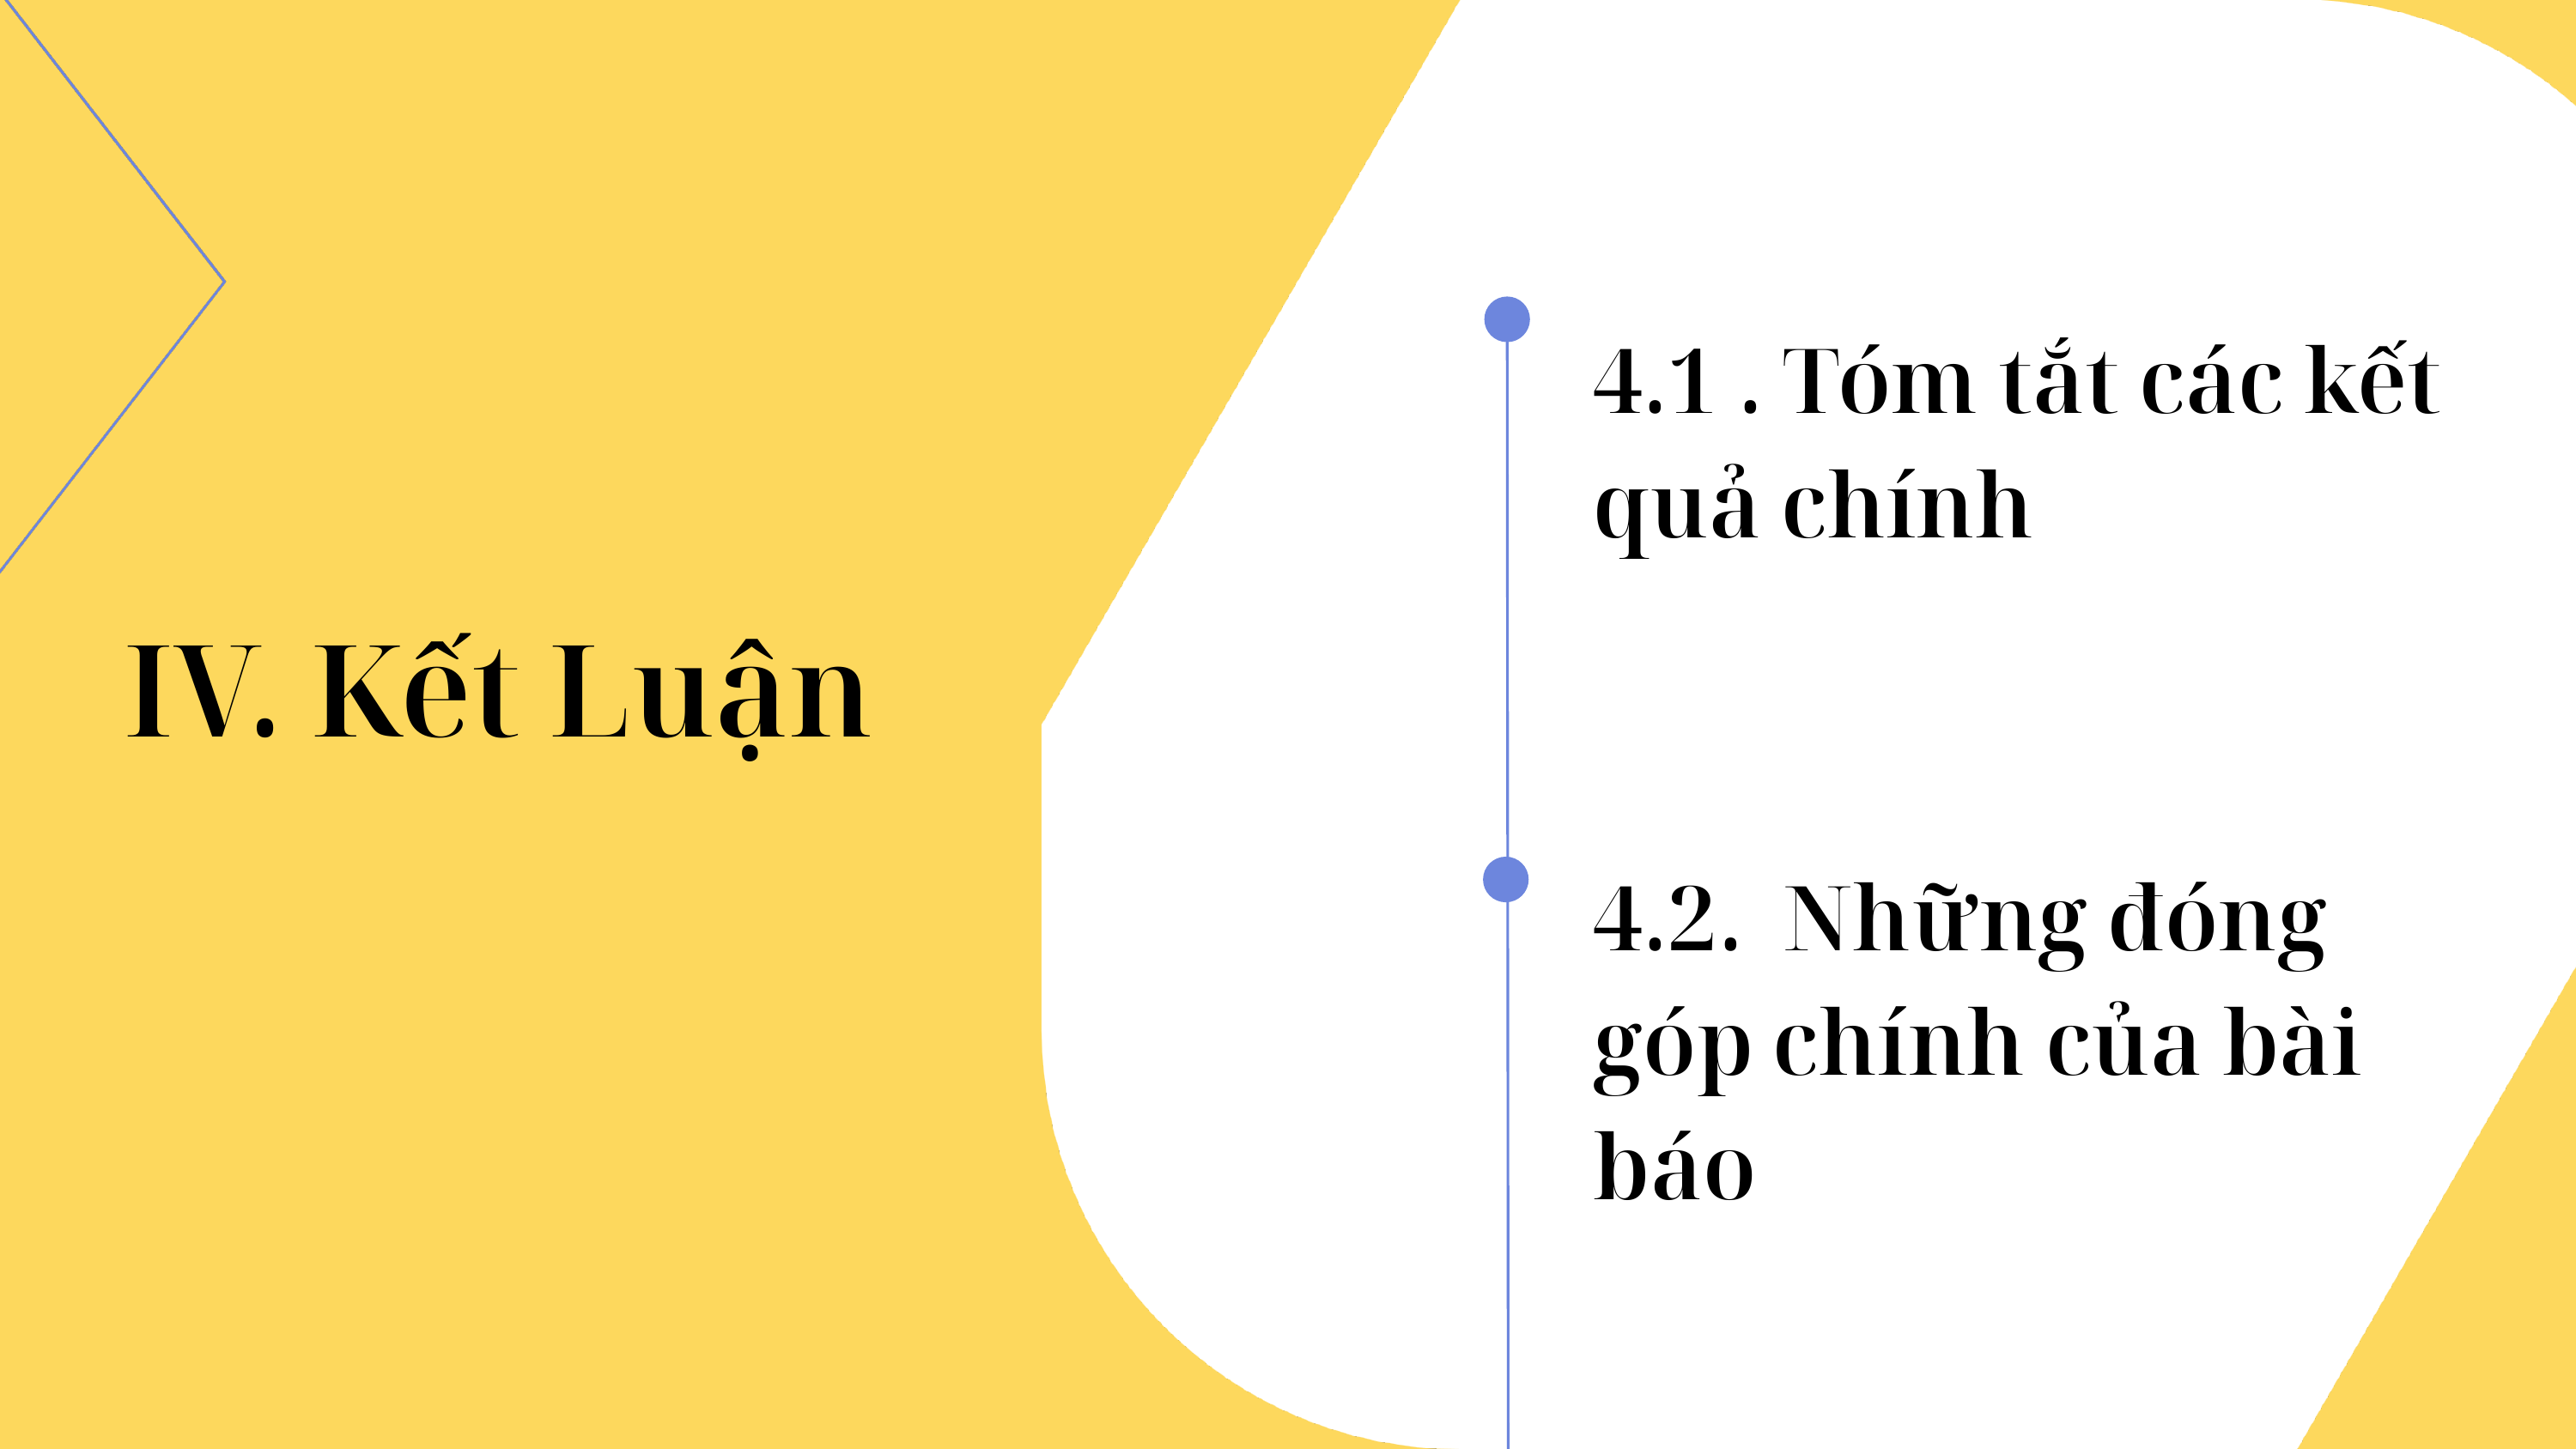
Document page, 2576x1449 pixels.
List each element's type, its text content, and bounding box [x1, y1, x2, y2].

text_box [1482, 856, 1529, 903]
text_box 4.2. Những đóng góp chính của bài báo [1593, 844, 2458, 1343]
text_box 4.1 . Tóm tắt các kết quả chính [1593, 306, 2458, 556]
text_box [0, 0, 227, 614]
text_box IV. Kết Luận [60, 623, 938, 763]
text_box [1484, 296, 1531, 343]
text_box [1040, 0, 2576, 1449]
